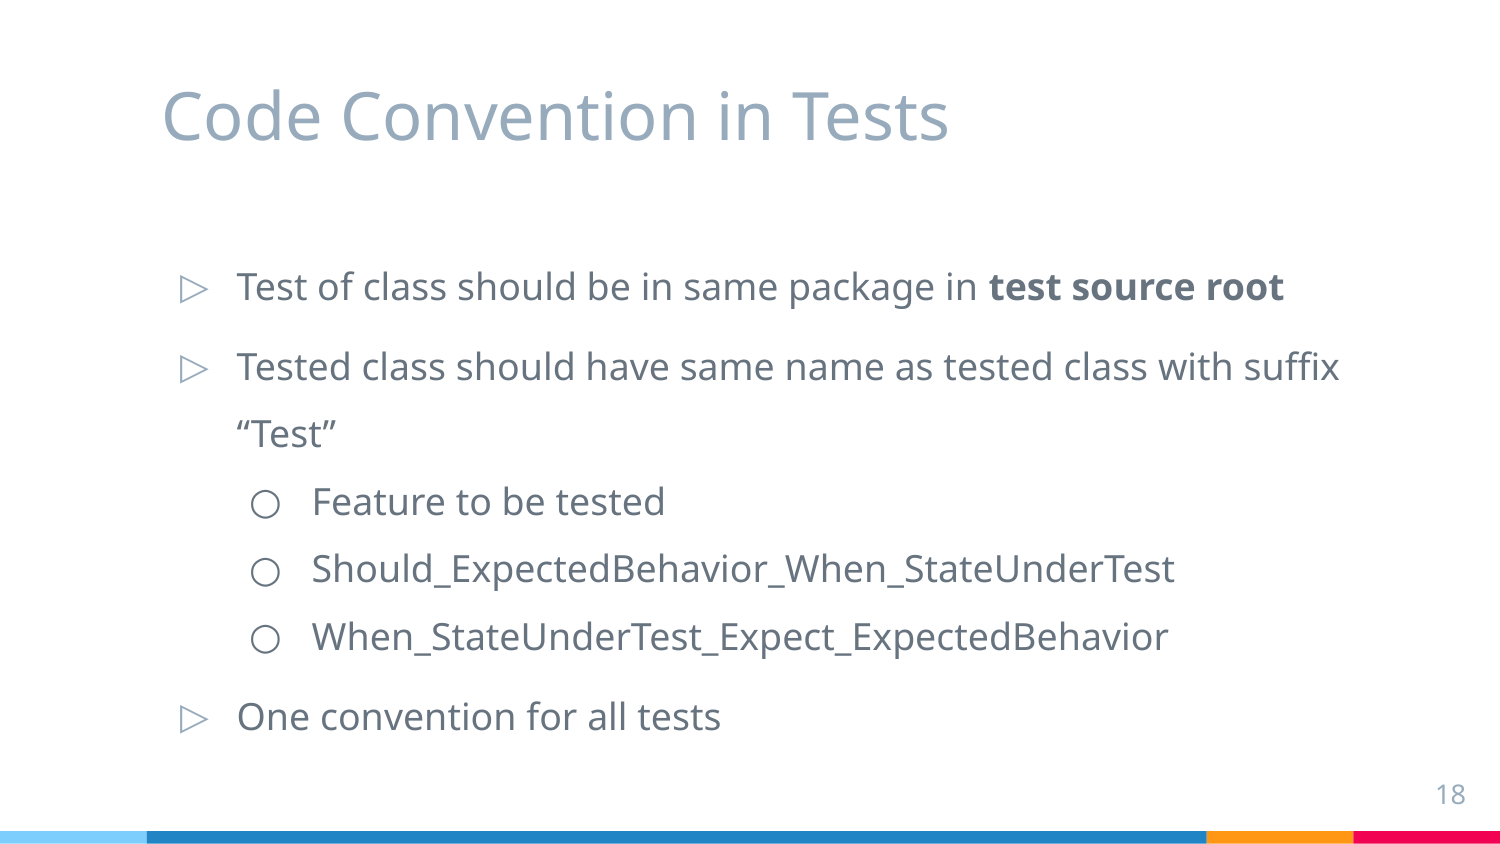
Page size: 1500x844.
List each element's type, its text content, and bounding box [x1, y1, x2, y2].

title Code Convention in Tests [146, 58, 1207, 200]
slide_number 18 [1391, 770, 1482, 822]
list Test of class should be in same package in test source root Tested class should have same name as tested class with suffix “Test” Feature to be tested Should_ExpectedBehavior_When_StateUnderTest When_StateUnderTest_Expect_ExpectedBehavior One convention for all tests [146, 225, 1392, 809]
